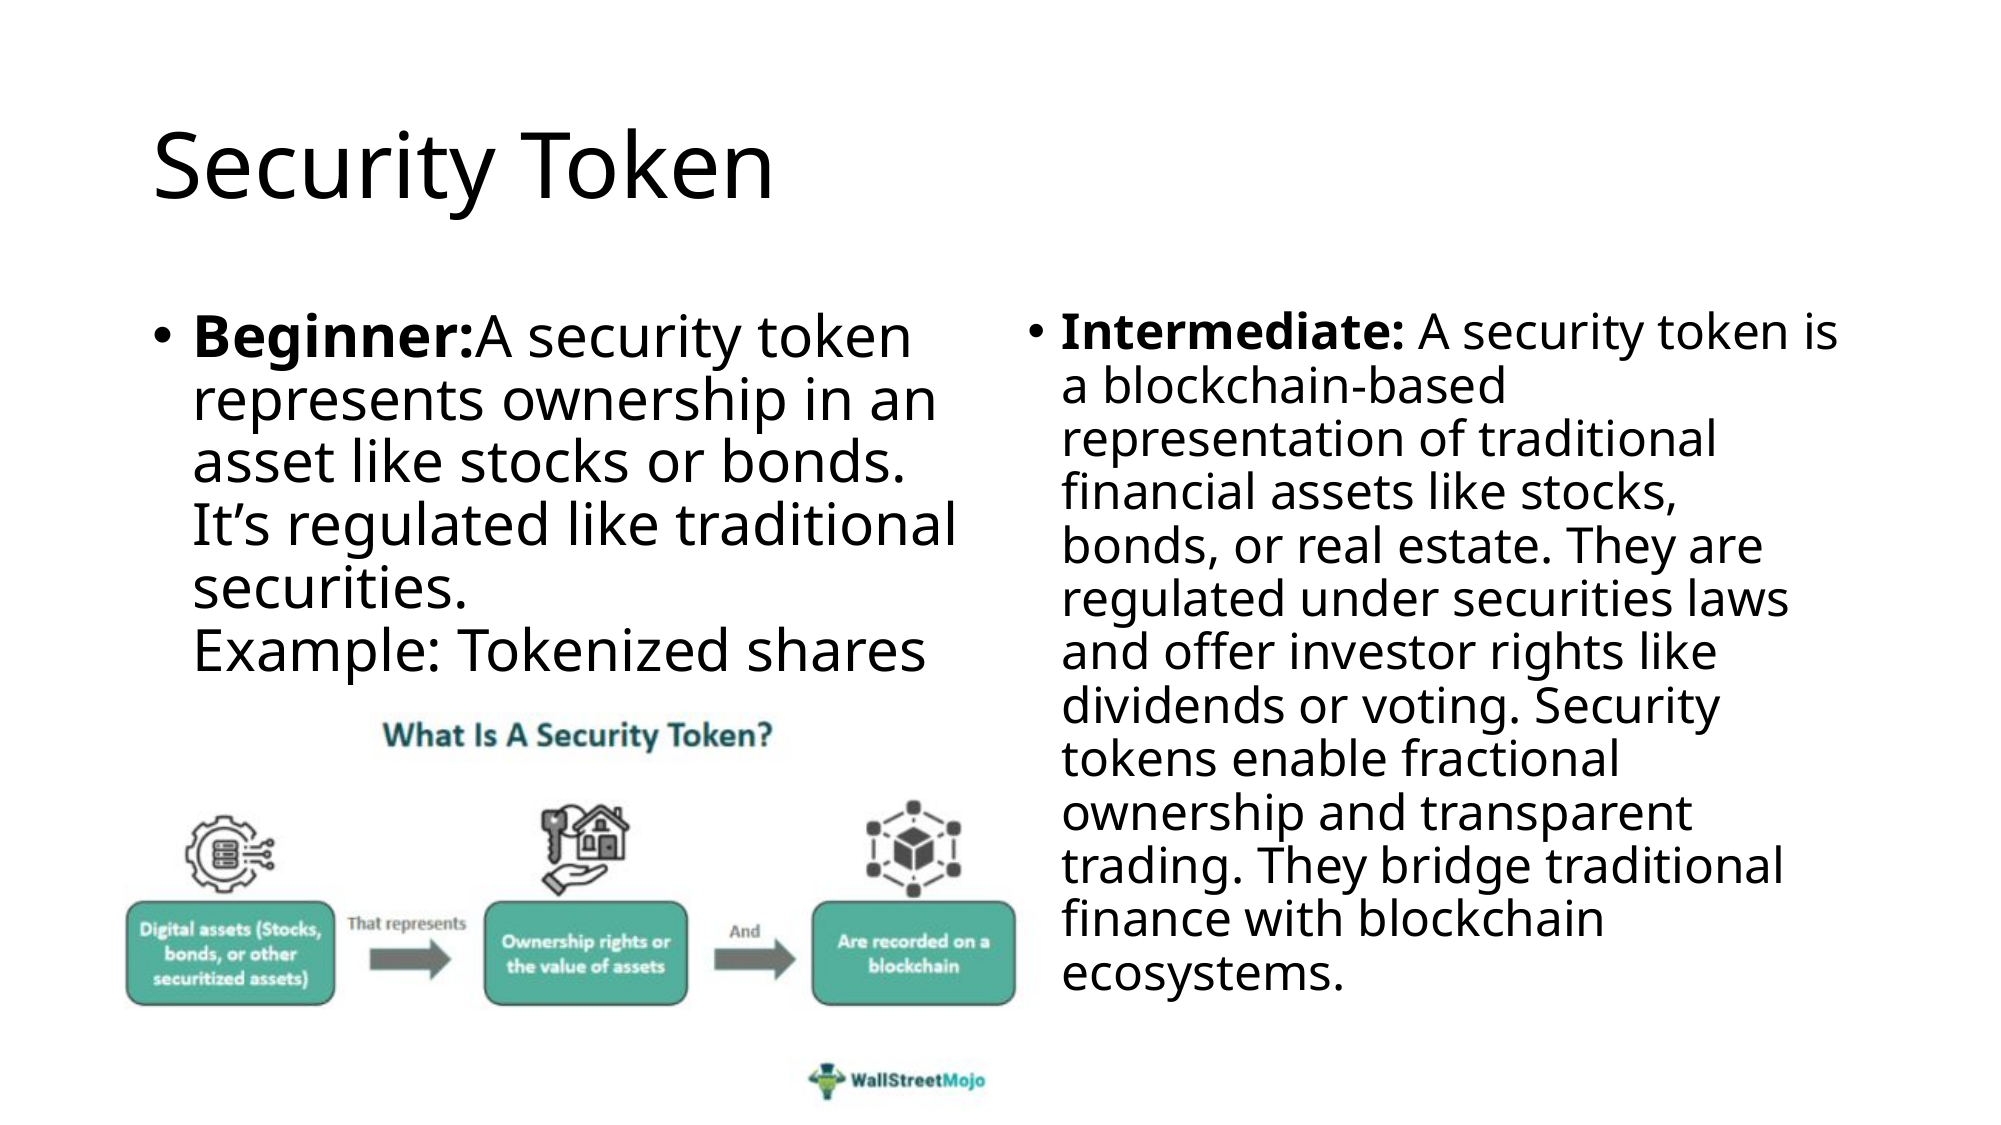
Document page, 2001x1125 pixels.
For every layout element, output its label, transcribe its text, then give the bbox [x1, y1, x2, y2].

title Security Token [137, 59, 1863, 278]
list Intermediate: A security token is a blockchain-based representation of traditional financial assets like stocks, bonds, or real estate. They are regulated under securities laws and offer investor rights like dividends or voting. Security tokens enable fractional ownership and transparent trading. They bridge traditional finance with blockchain ecosystems. [1012, 299, 1863, 1014]
list Beginner:A security token represents ownership in an asset like stocks or bonds. It’s regulated like traditional securities. Example: Tokenized shares of a company. [137, 299, 988, 688]
picture [74, 688, 1051, 1125]
